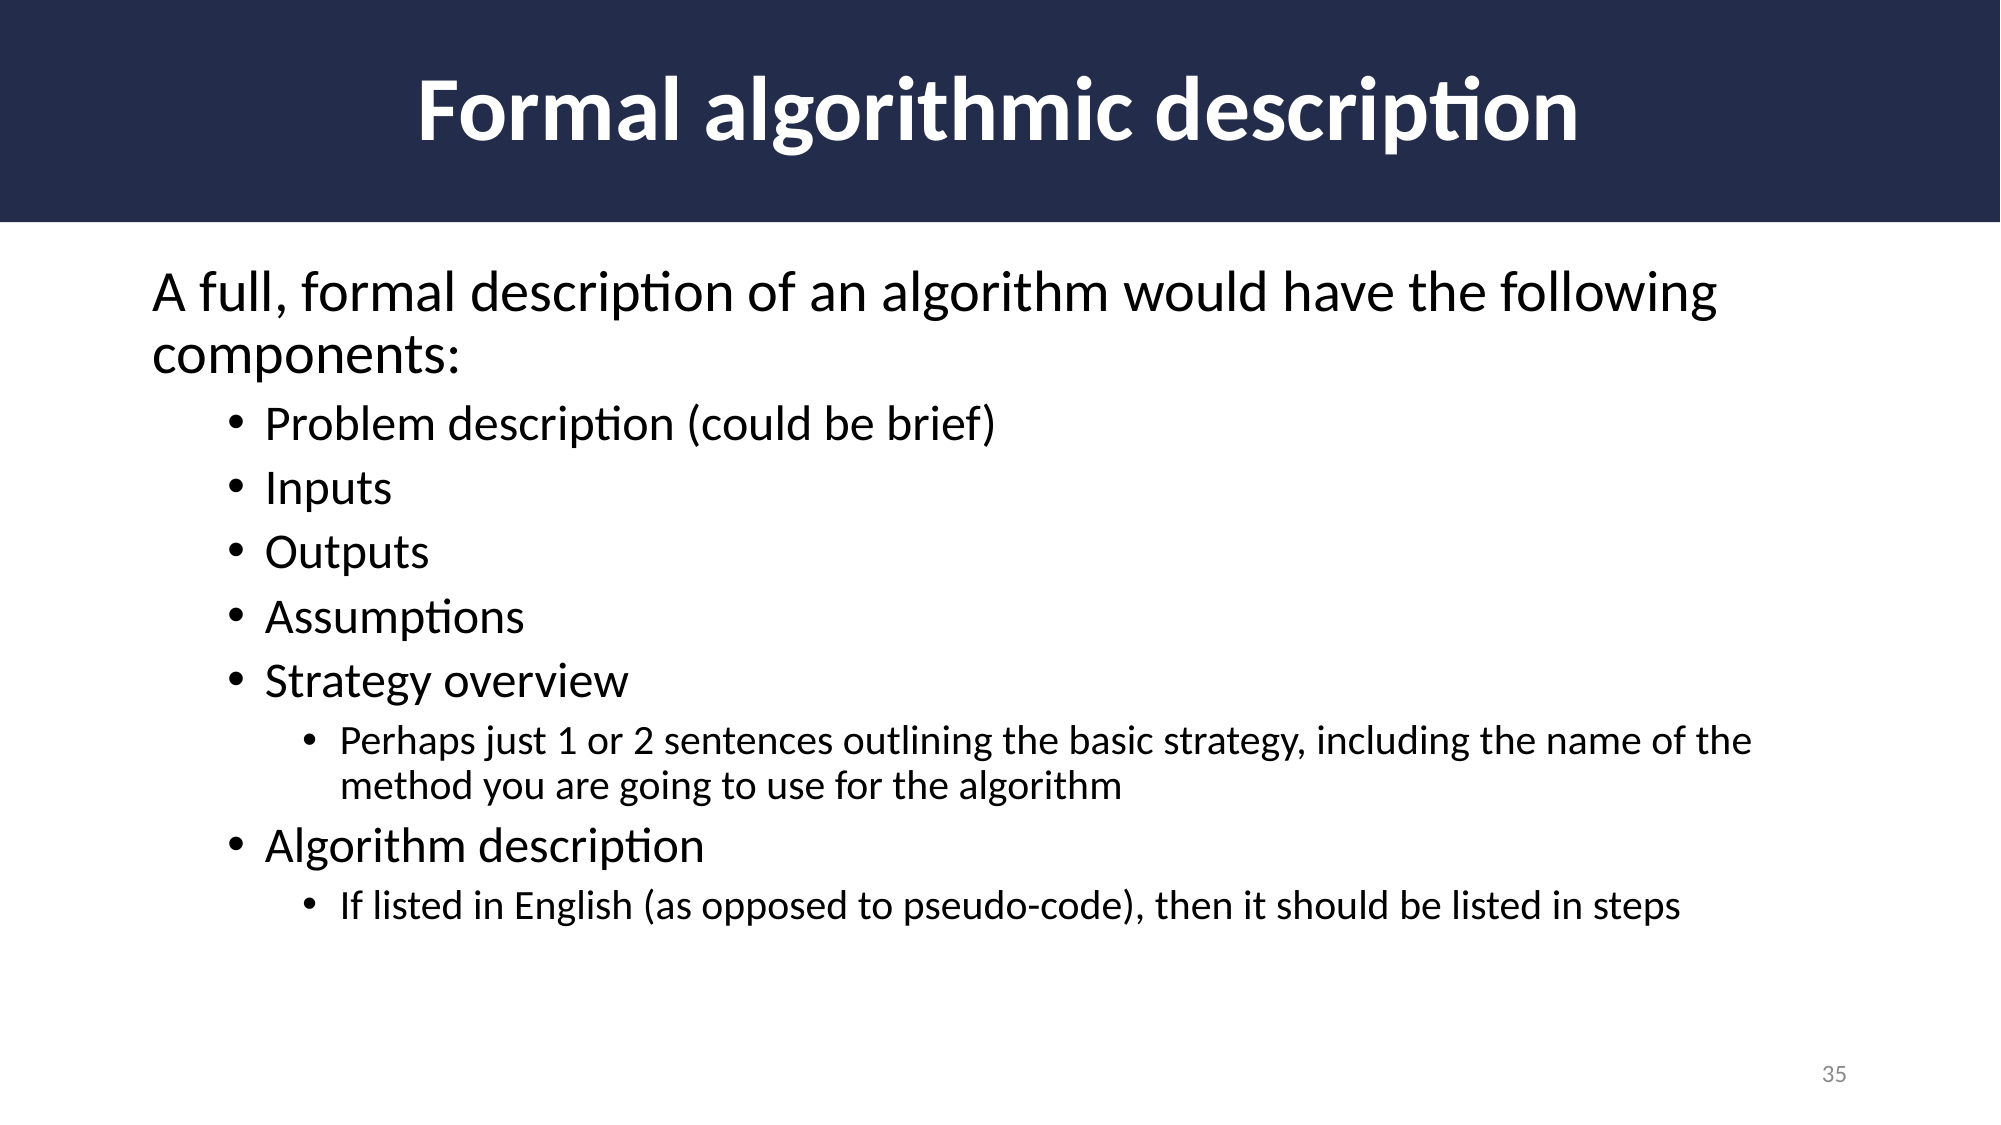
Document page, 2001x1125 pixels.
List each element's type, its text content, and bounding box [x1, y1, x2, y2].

list A full, formal description of an algorithm would have the following components: Problem description (could be brief) Inputs Outputs Assumptions Strategy overview Perhaps just 1 or 2 sentences outlining the basic strategy, including the name of the method you are going to use for the algorithm Algorithm description If listed in English (as opposed to pseudo-code), then it should be listed in steps [137, 253, 1863, 1010]
slide_number 35 [1412, 1042, 1863, 1103]
title Formal algorithmic description [0, 0, 2000, 223]
